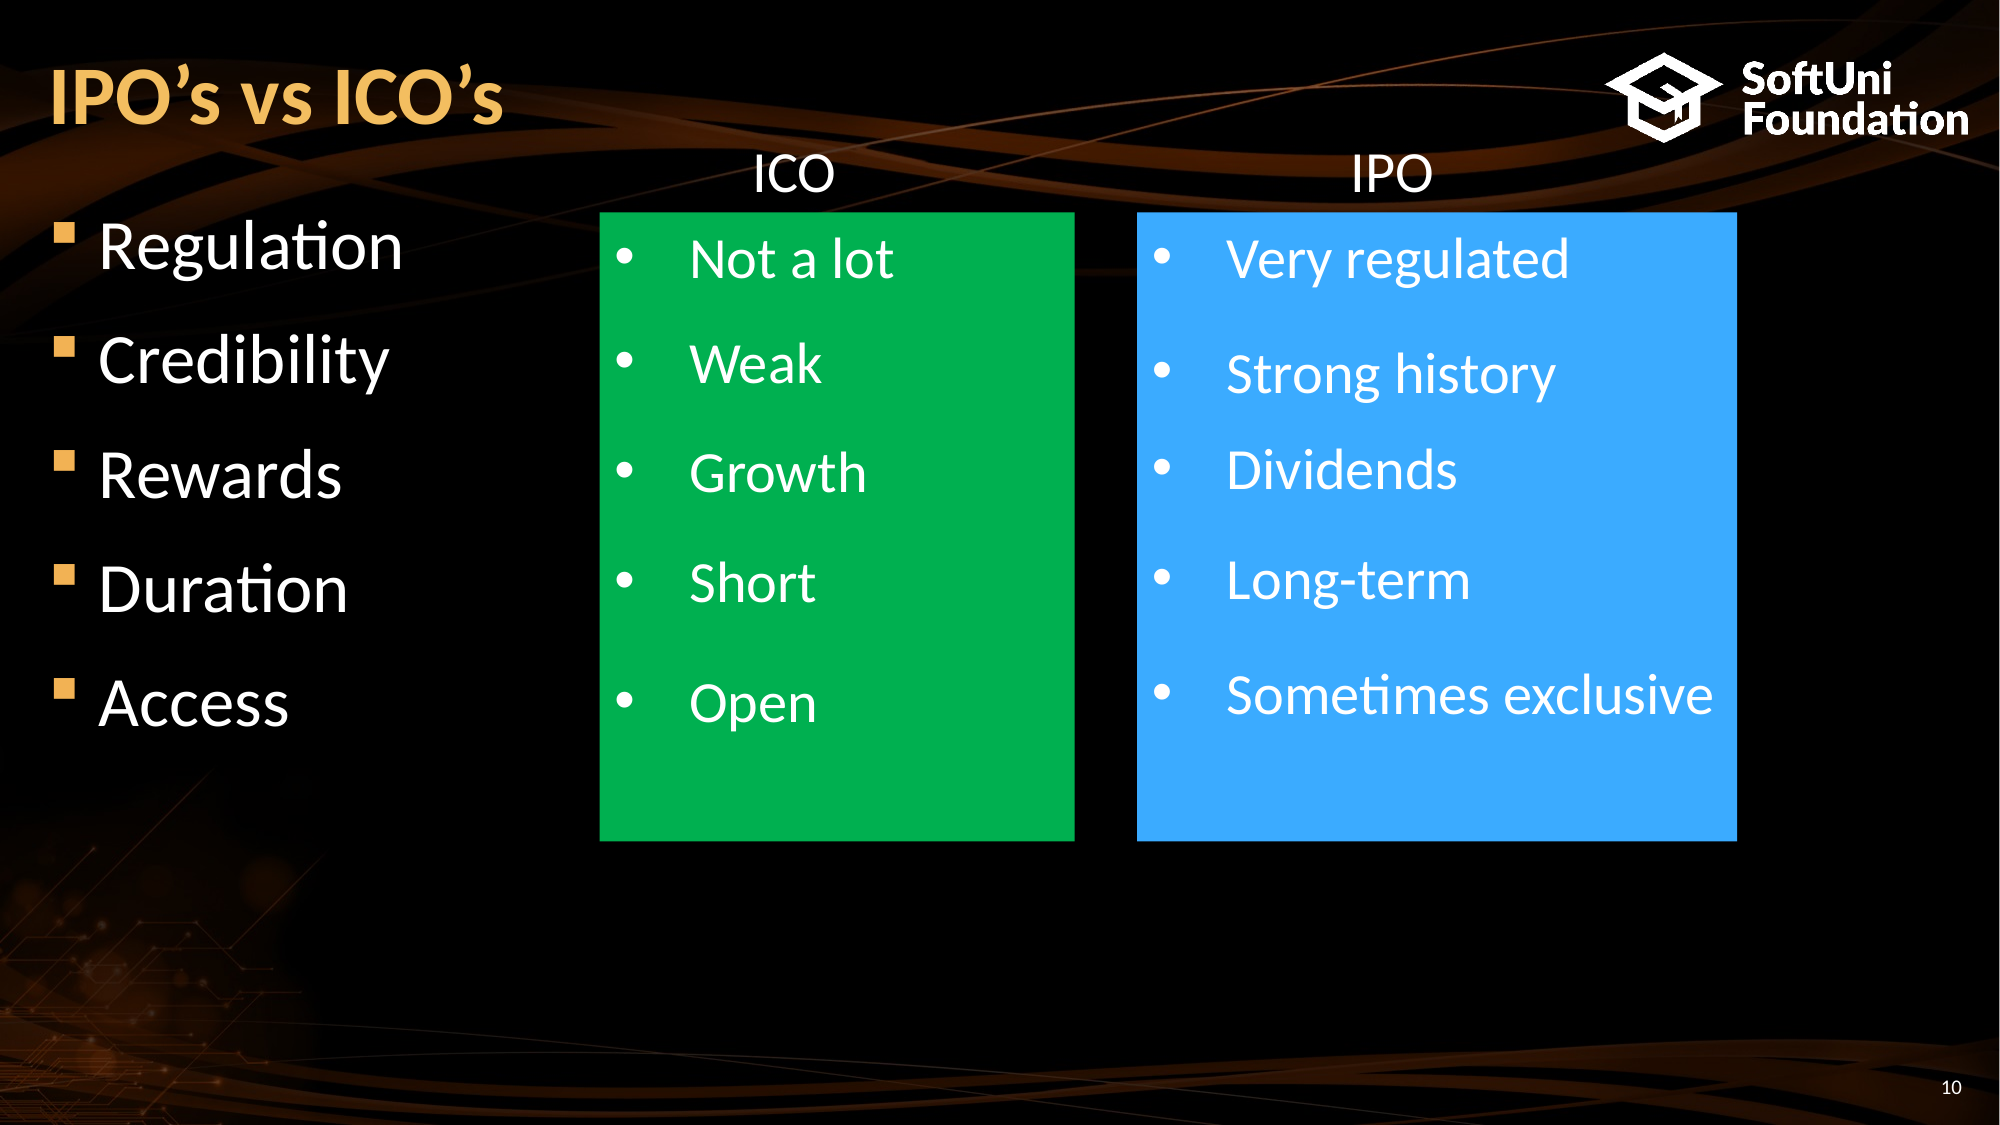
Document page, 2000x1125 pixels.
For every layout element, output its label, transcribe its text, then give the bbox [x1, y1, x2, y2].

text_box IPO [1335, 126, 1449, 212]
text_box Very regulated Strong history Dividends Long-term Sometimes exclusive [1136, 211, 1738, 842]
list Regulation Credibility Rewards Duration Access [31, 188, 1968, 1103]
title IPO’s vs ICO’s [30, 6, 1602, 189]
picture [0, 0, 2000, 1125]
text_box ICO [737, 126, 852, 212]
text_box Not a lot Weak Growth Short Open [599, 211, 1076, 842]
